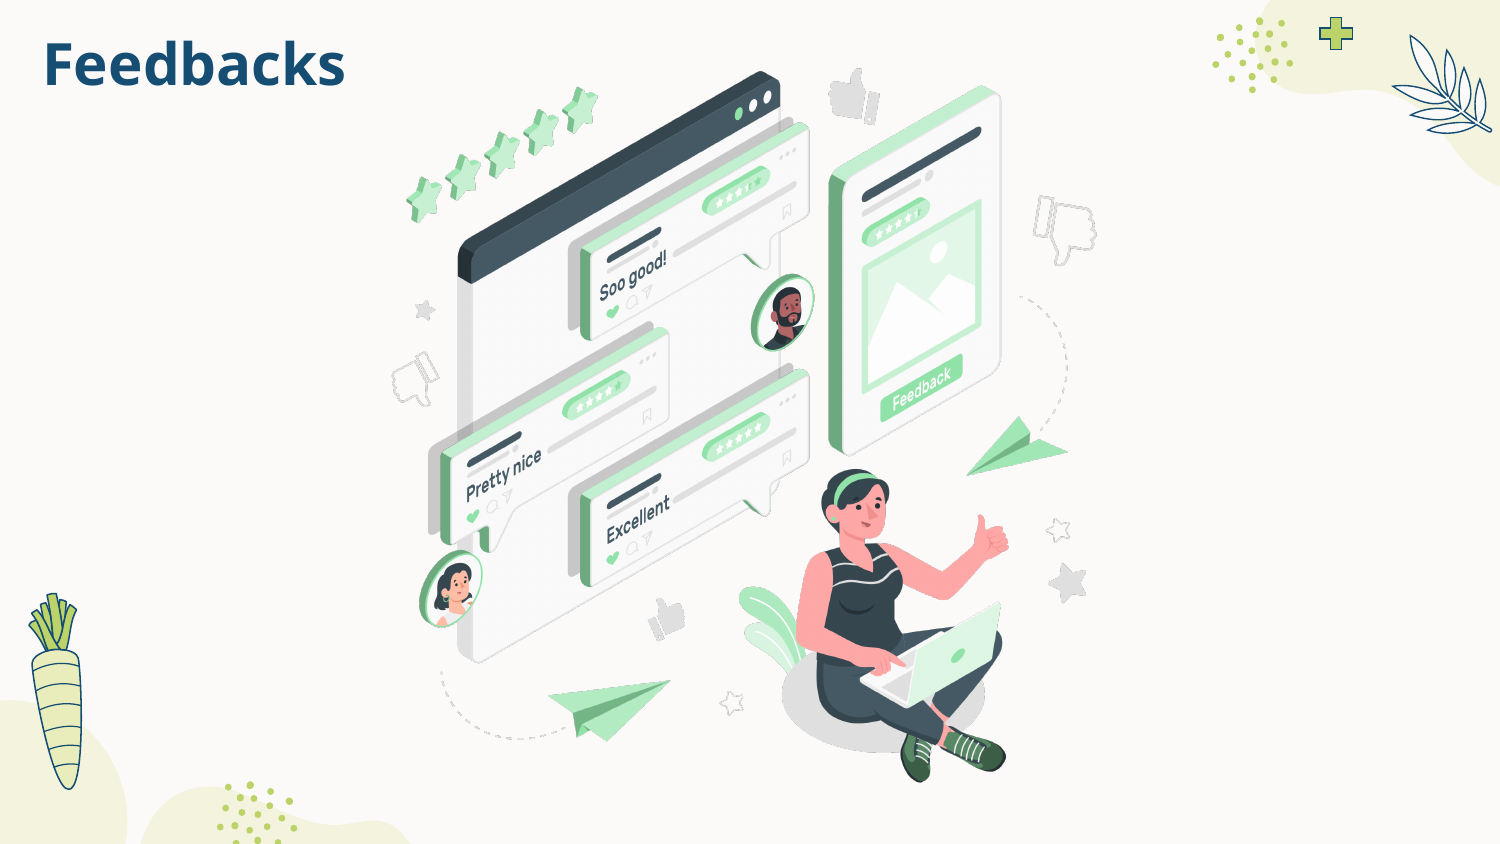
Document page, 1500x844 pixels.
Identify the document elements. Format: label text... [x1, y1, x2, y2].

picture [359, 30, 1141, 813]
title Feedbacks [27, 12, 1473, 106]
